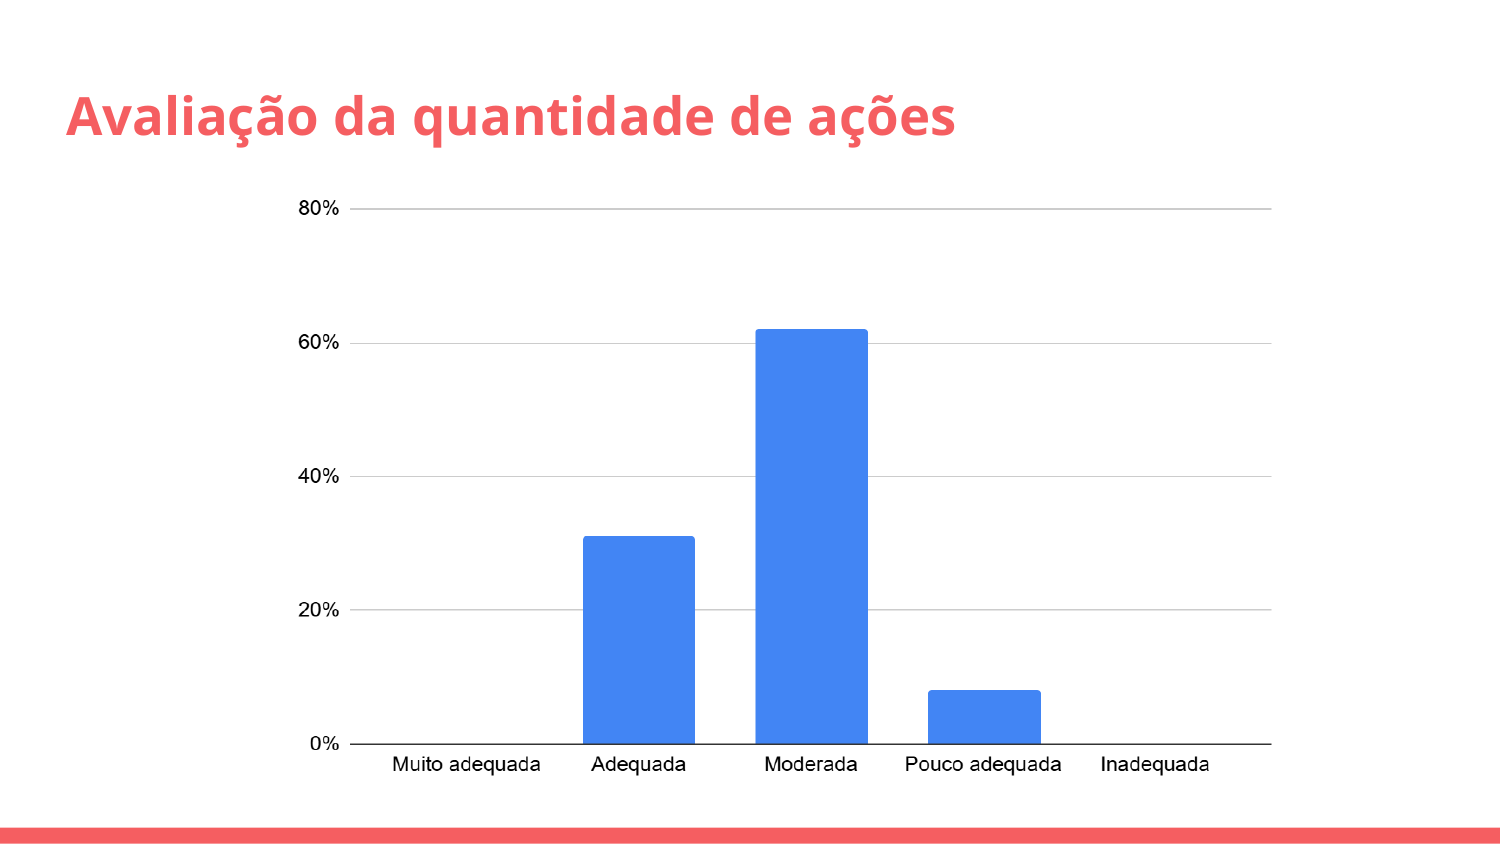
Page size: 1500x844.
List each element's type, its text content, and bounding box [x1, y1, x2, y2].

title Avaliação da quantidade de ações [51, 64, 1449, 167]
picture [266, 166, 1304, 808]
